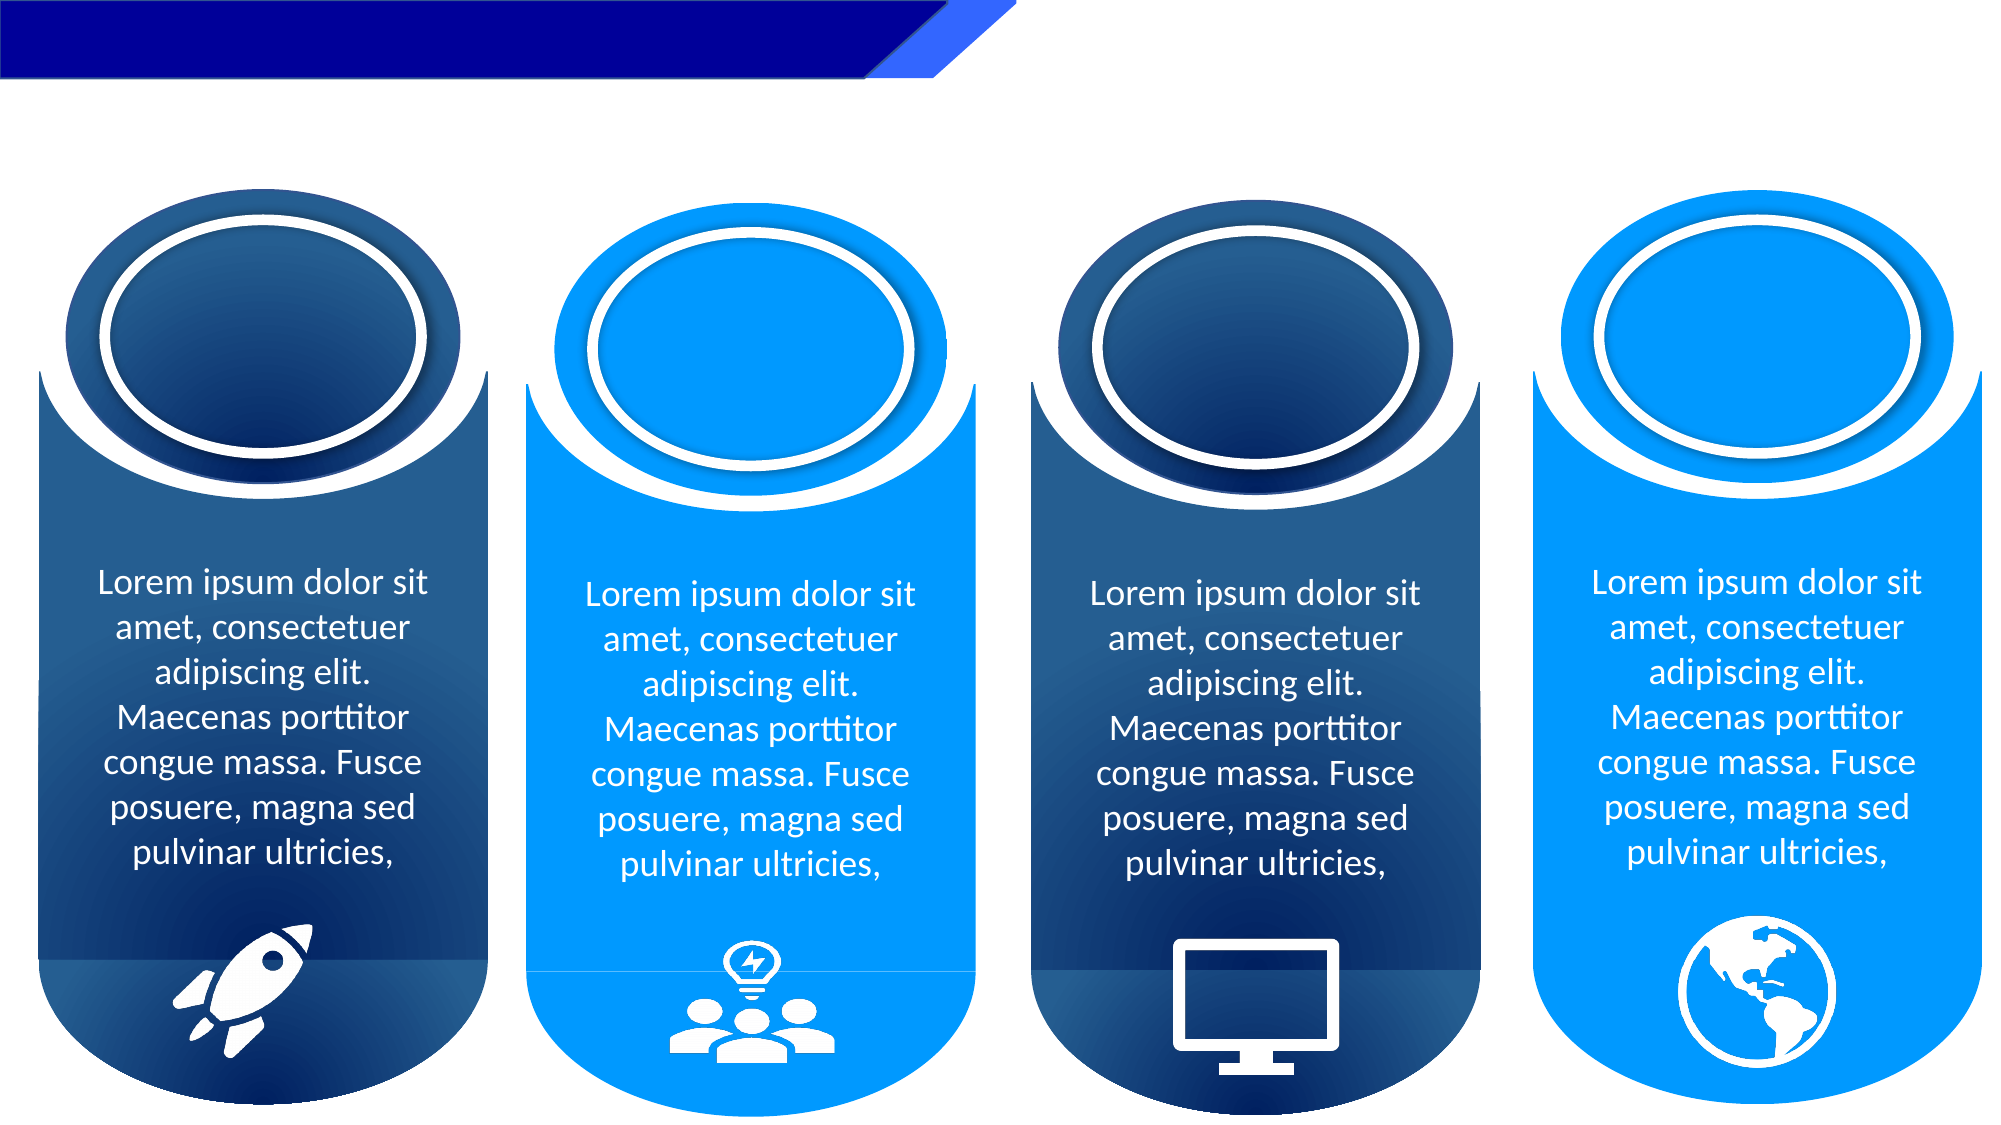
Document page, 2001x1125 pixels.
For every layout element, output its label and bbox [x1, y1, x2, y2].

text_box [526, 202, 976, 1117]
text_box [865, 0, 1018, 80]
text_box [0, 0, 949, 80]
text_box [1030, 200, 1481, 1115]
text_box [1532, 190, 1982, 1105]
text_box [38, 190, 488, 1105]
